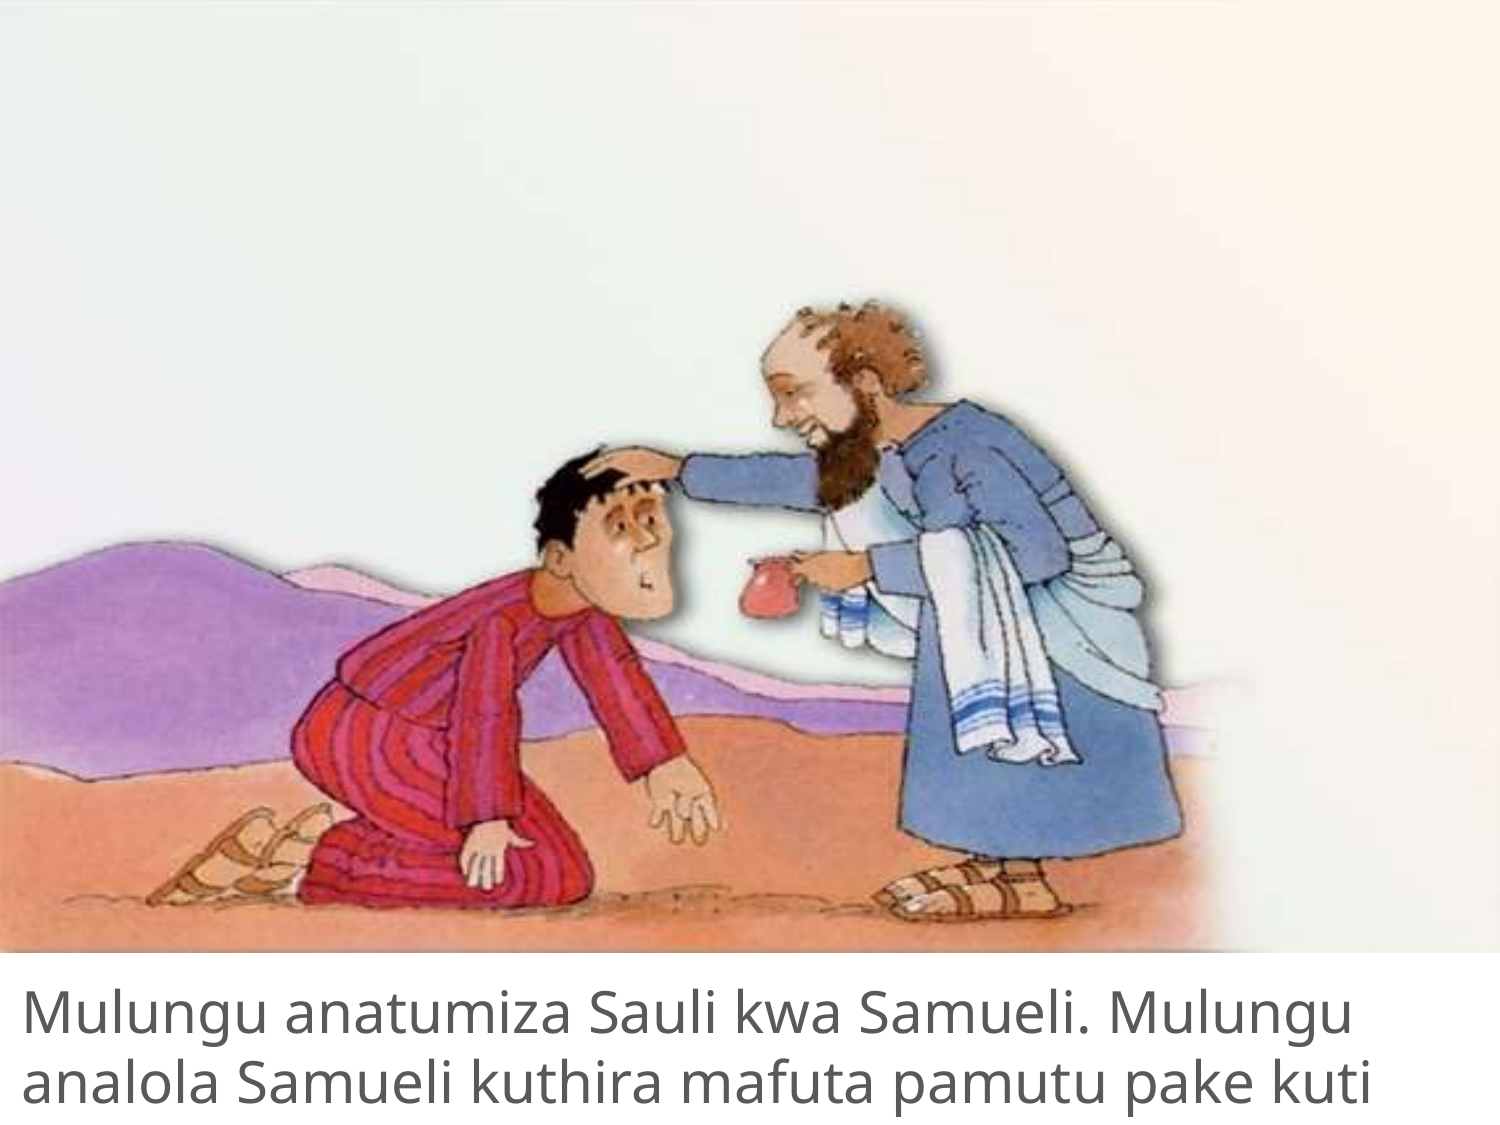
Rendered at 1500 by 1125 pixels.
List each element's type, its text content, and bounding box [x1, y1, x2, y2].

text_box Mulungu anatumiza Sauli kwa Samueli. Mulungu analola Samueli kuthira mafuta pamutu pake kuti akhale mfumu ya Israeli. [7, 967, 1493, 1125]
picture [0, 0, 1500, 953]
